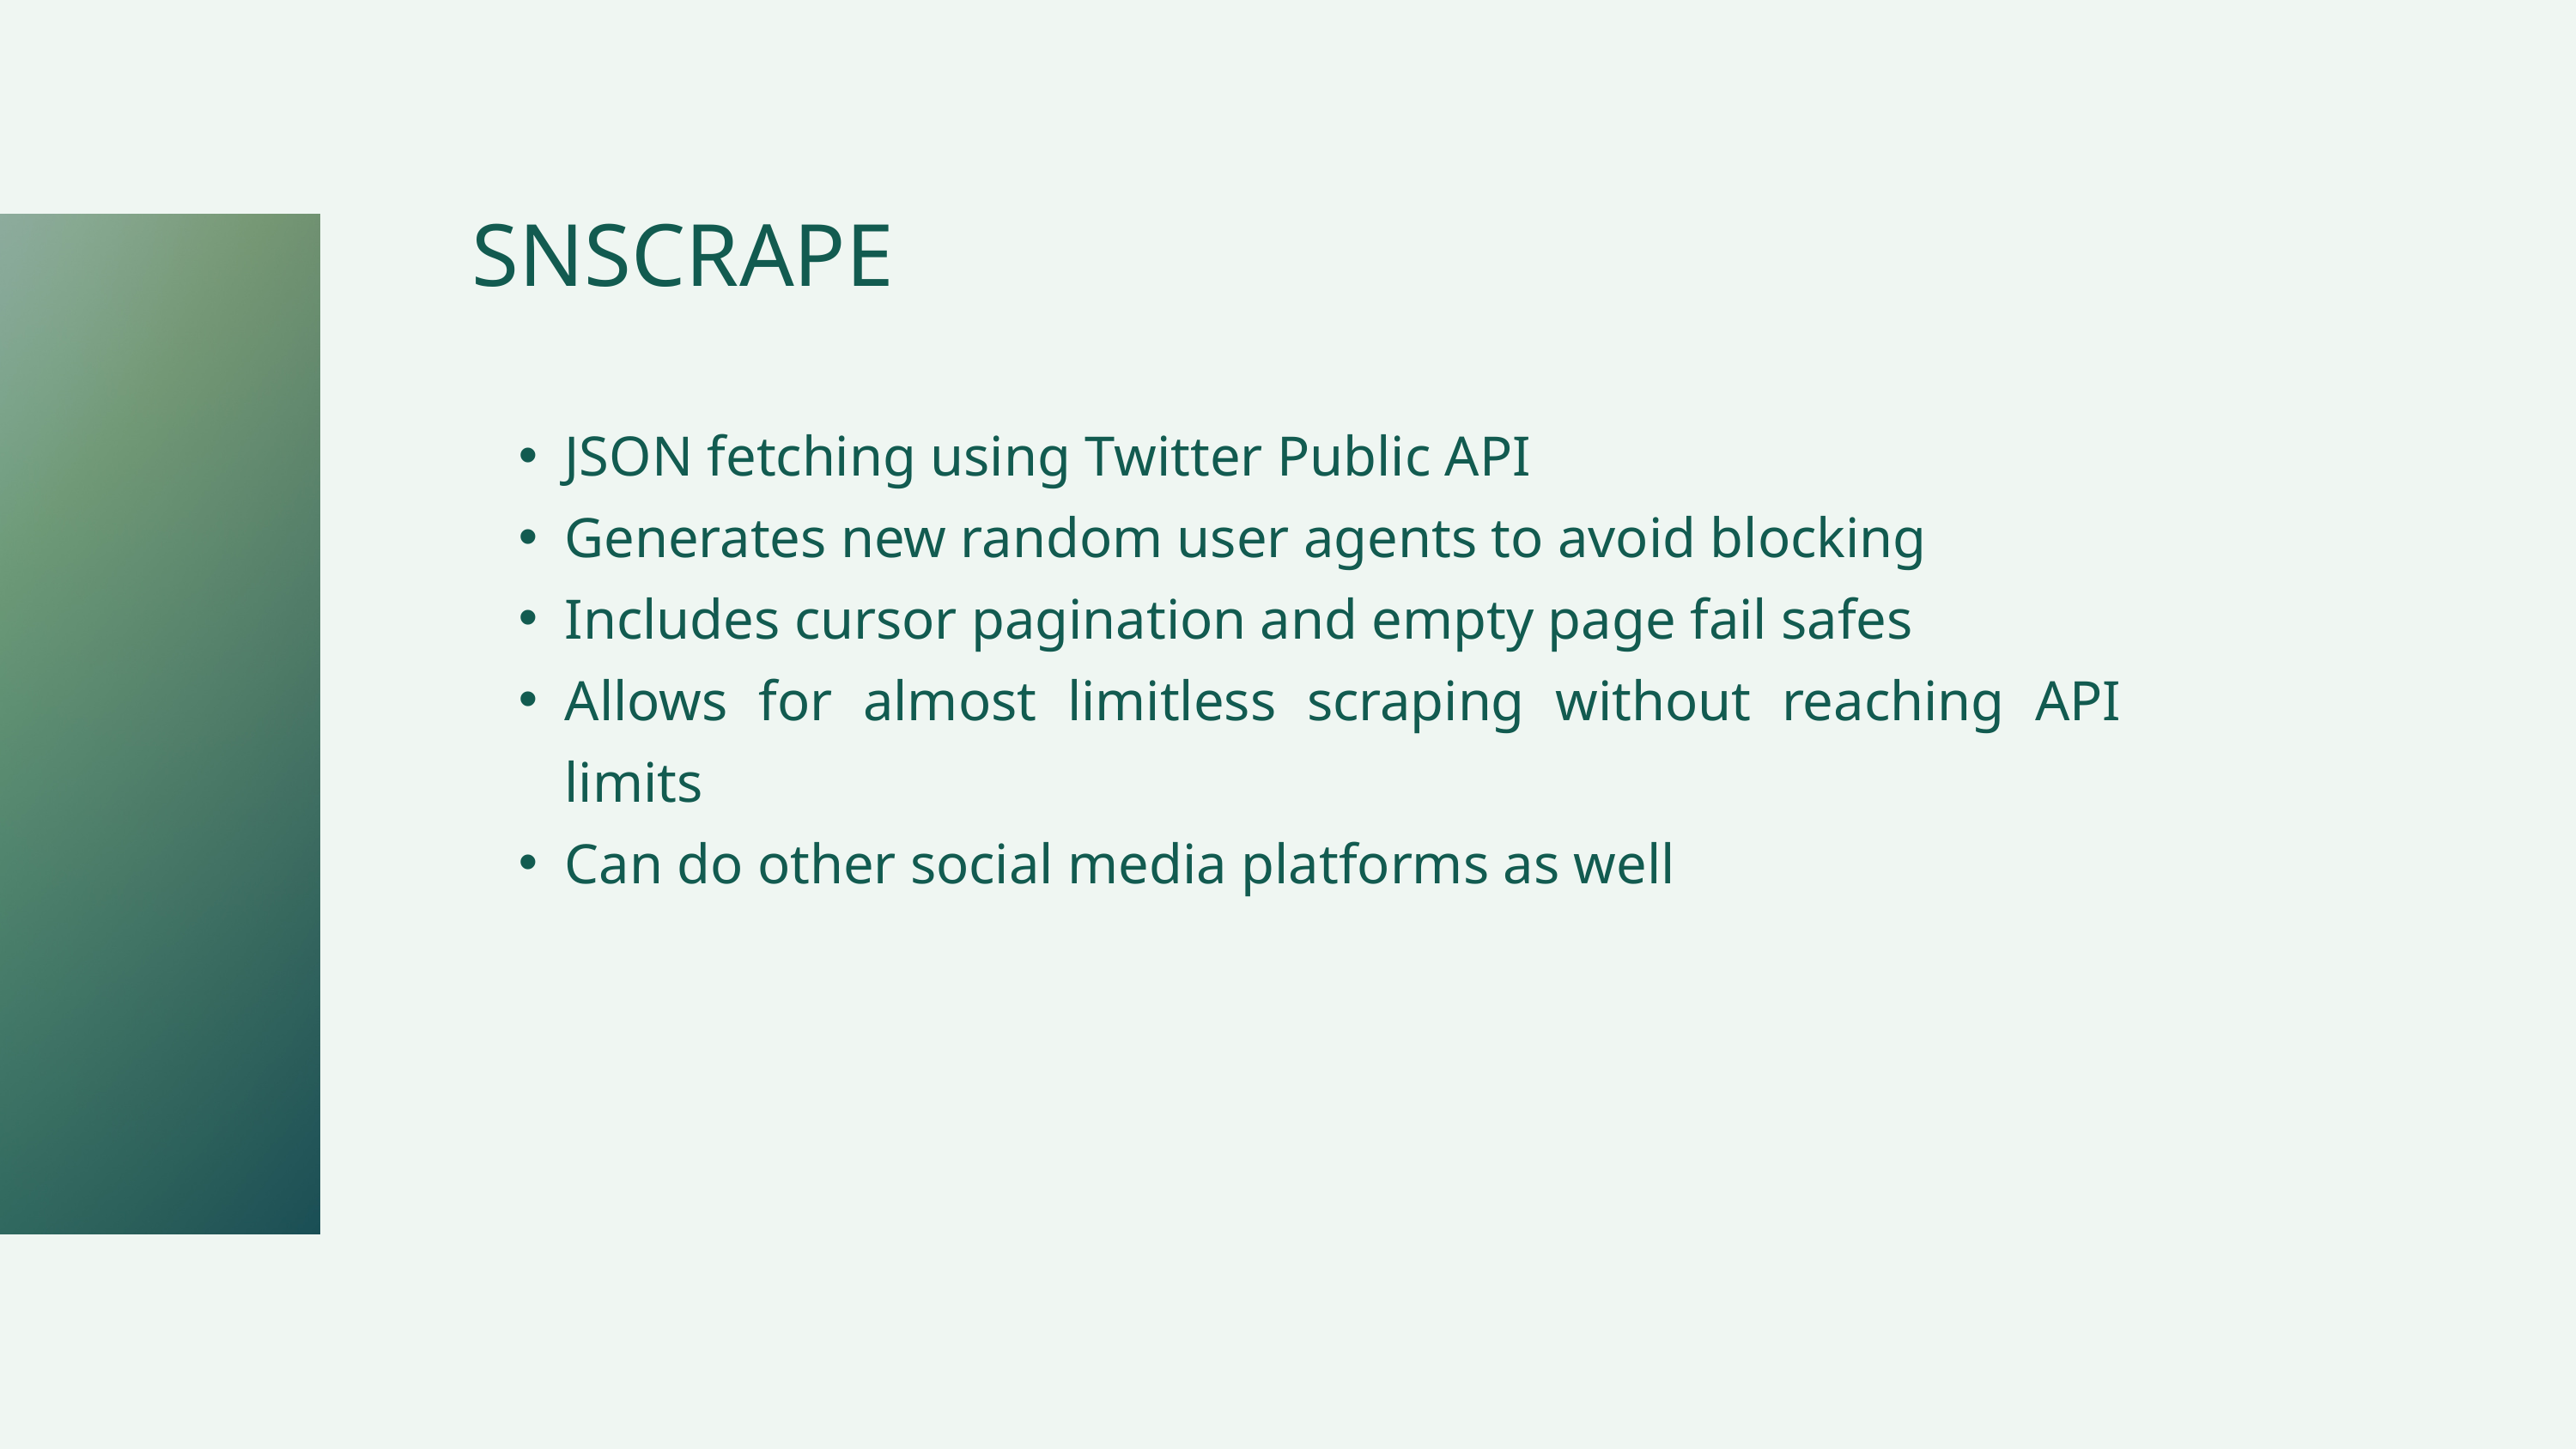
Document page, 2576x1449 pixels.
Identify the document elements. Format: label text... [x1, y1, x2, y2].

text_box SNSCRAPE [471, 183, 1875, 304]
text_box [0, 214, 321, 1234]
text_box JSON fetching using Twitter Public API Generates new random user agents to avoid blocking Includes cursor pagination and empty page fail safes Allows for almost limitless scraping without reaching API limits Can do other social media platforms as well [471, 405, 2123, 894]
